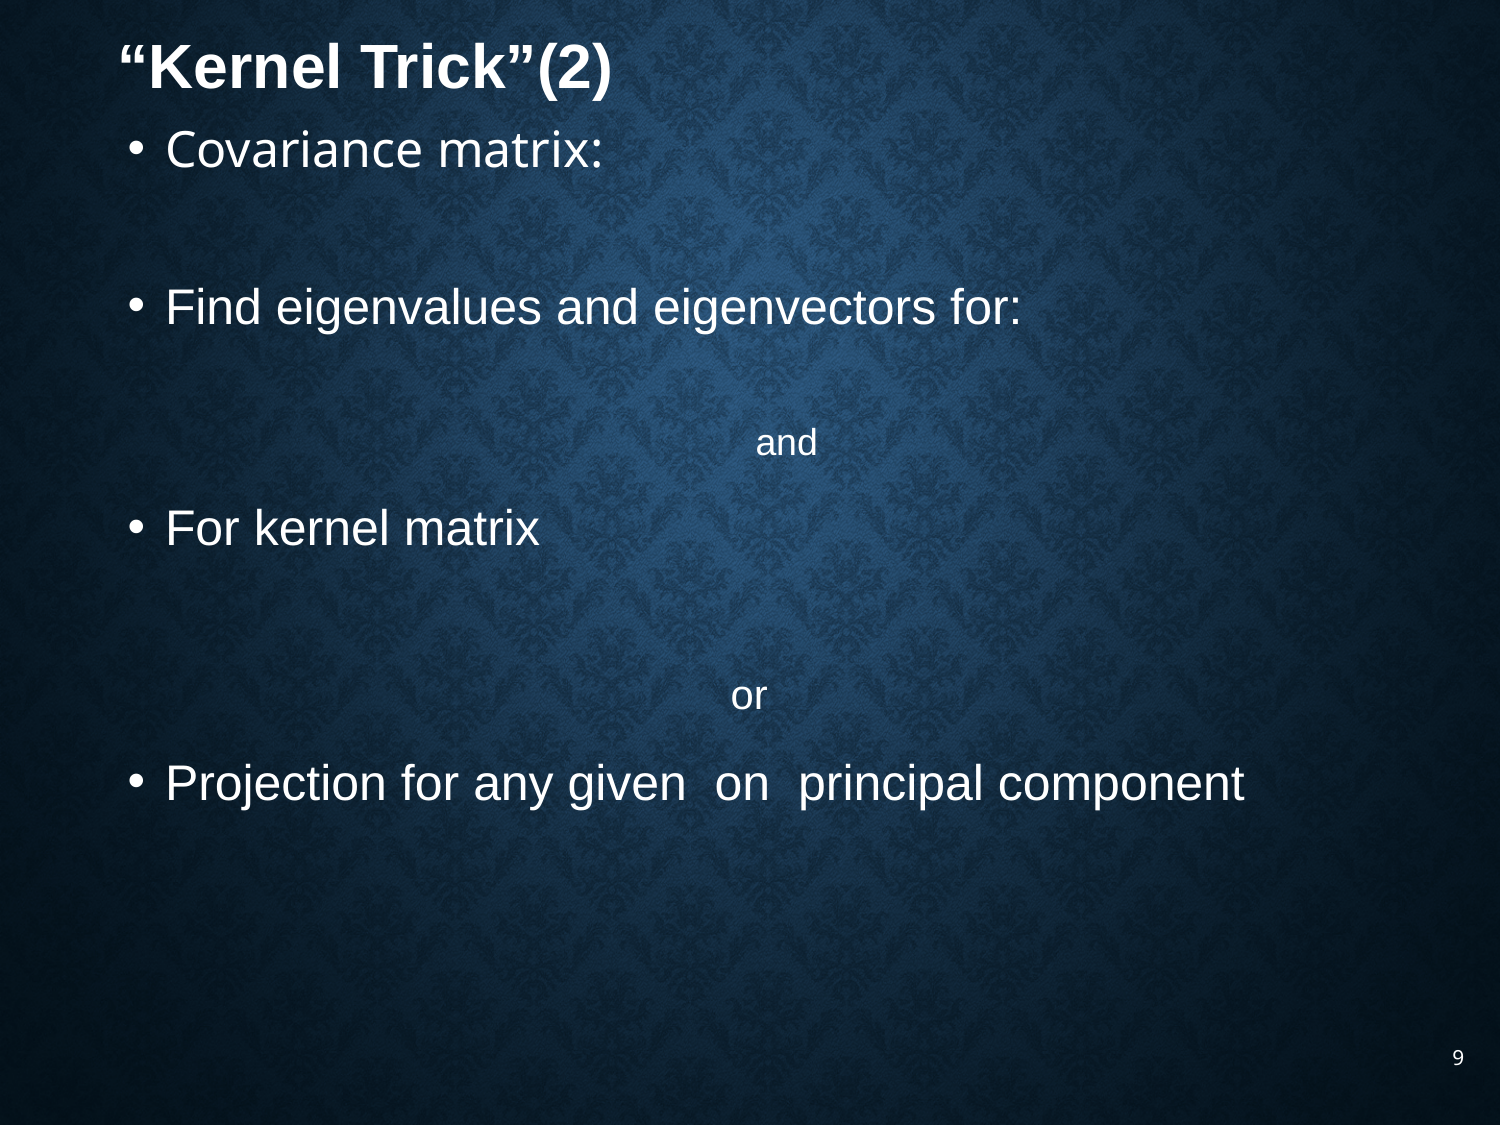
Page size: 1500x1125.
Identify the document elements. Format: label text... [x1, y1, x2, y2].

slide_number 9 [1386, 1028, 1479, 1089]
text_box “Kernel Trick”(2) [102, 27, 1222, 110]
